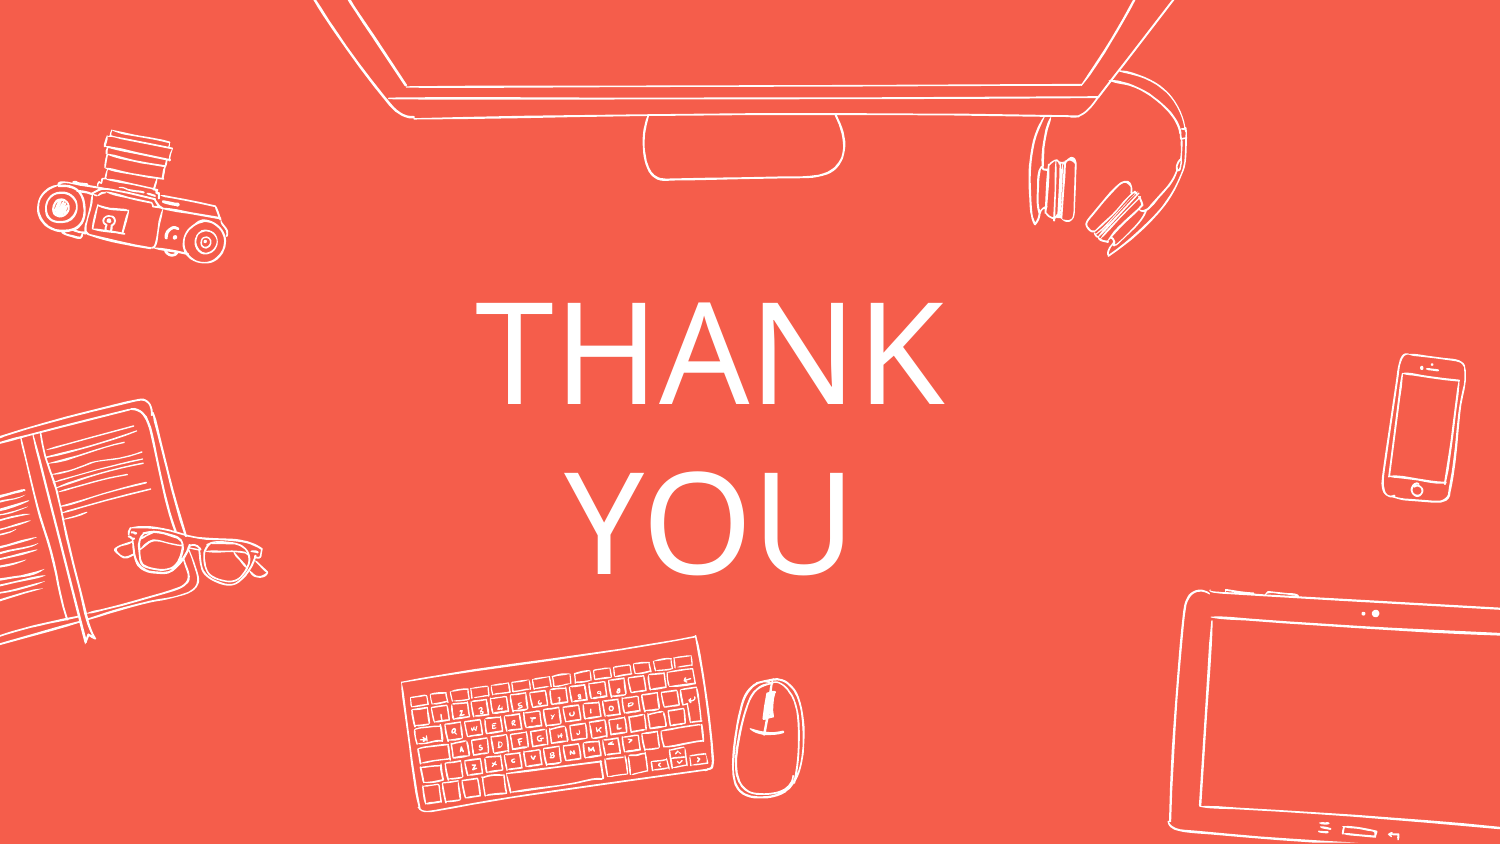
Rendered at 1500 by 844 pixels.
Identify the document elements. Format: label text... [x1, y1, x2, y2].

title THANK YOU [337, 337, 1084, 528]
